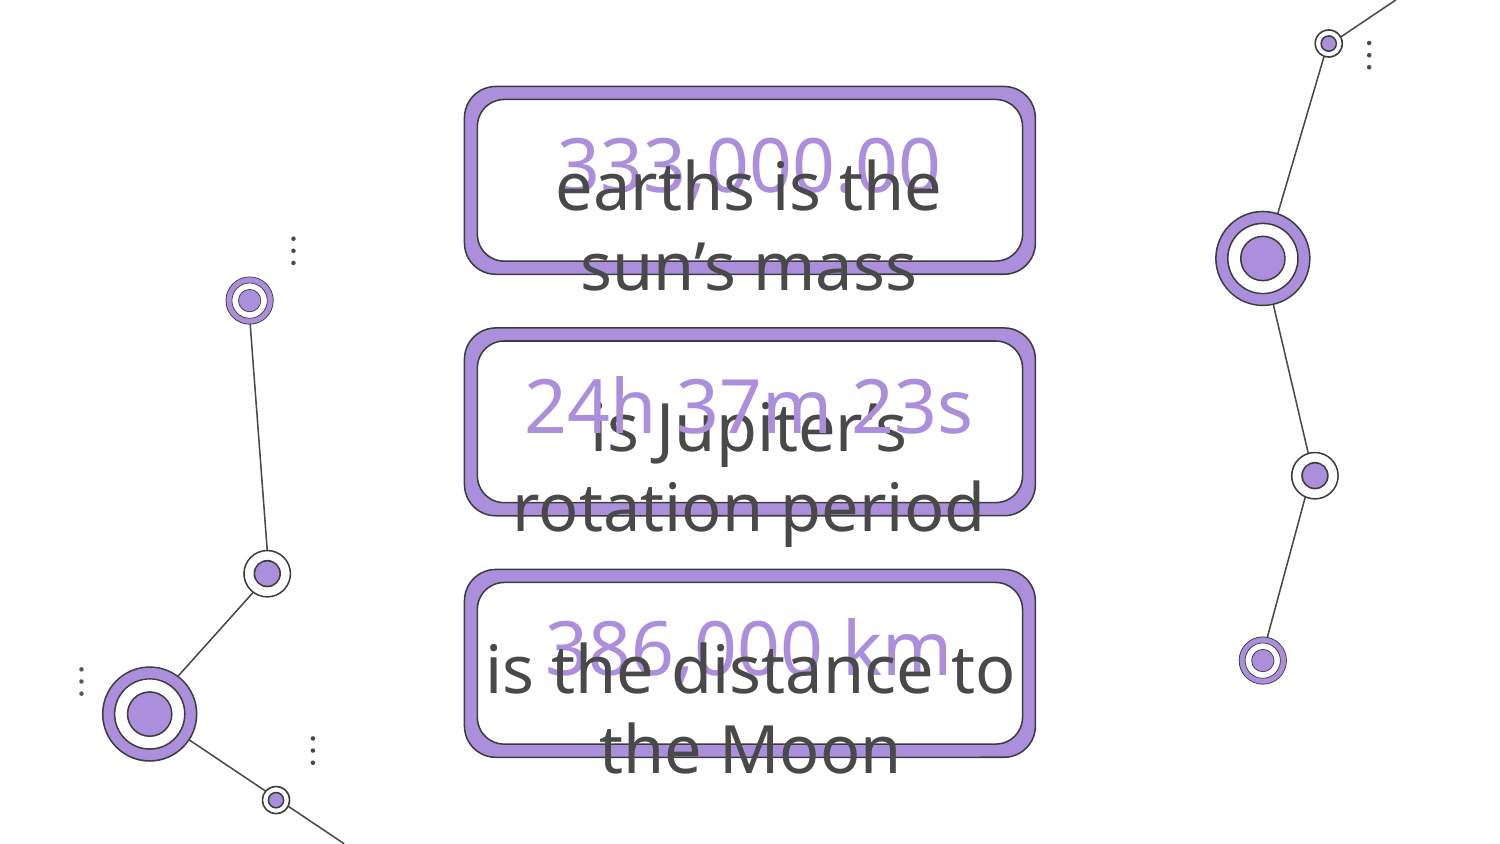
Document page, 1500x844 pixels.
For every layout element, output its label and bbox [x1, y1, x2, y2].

text_box [464, 569, 1036, 758]
text_box [464, 327, 1036, 516]
text_box [464, 86, 1036, 275]
